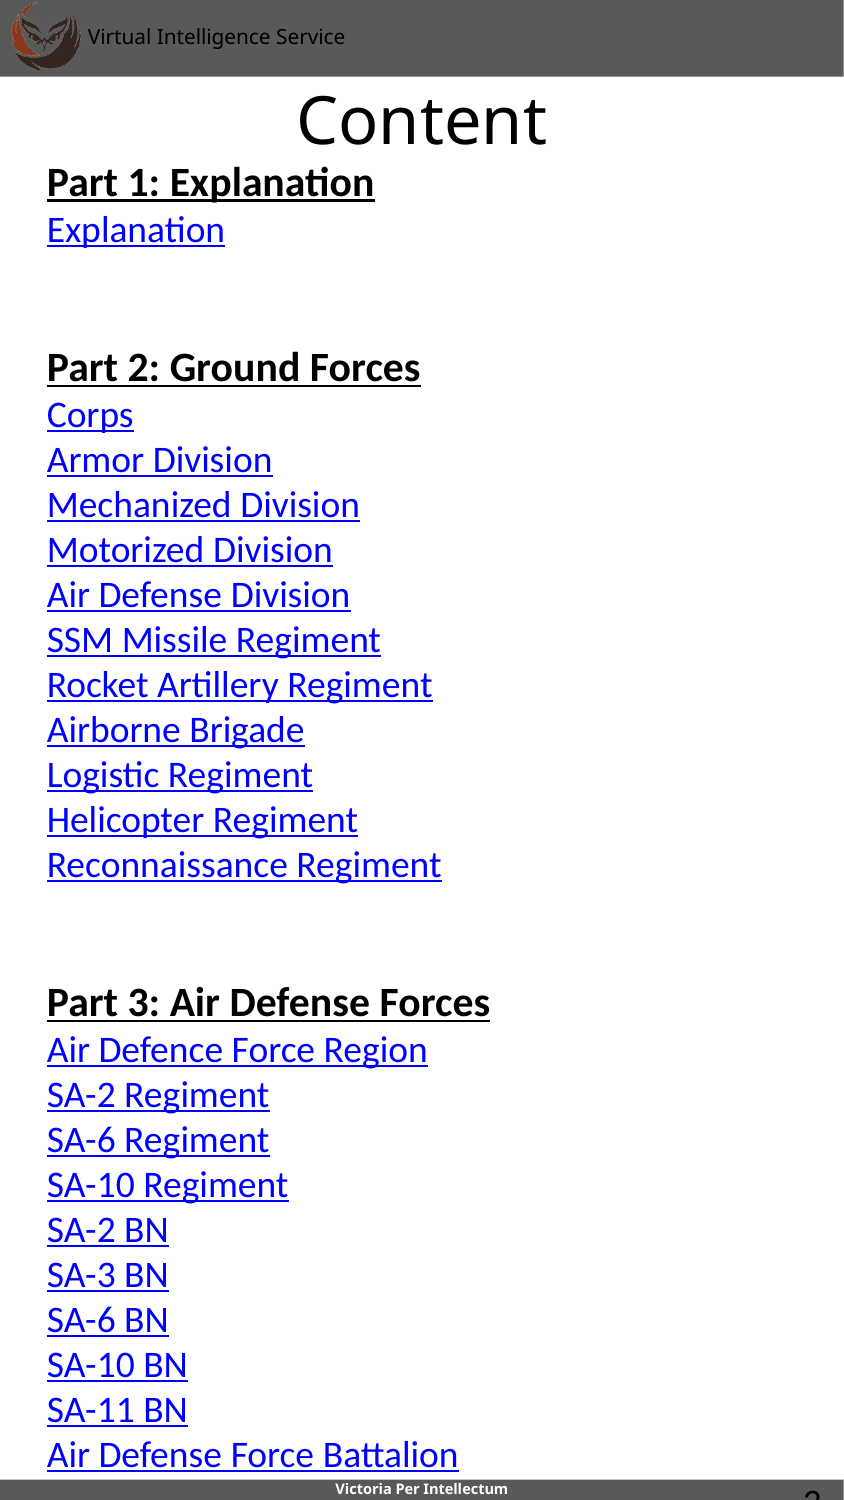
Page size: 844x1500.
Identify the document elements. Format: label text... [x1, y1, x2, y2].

text_box 3 [788, 1470, 844, 1500]
picture [0, 0, 88, 76]
text_box Part 1: Explanation Explanation Part 2: Ground Forces Corps Armor Division Mechanized Division Motorized Division Air Defense Division SSM Missile Regiment Rocket Artillery Regiment Airborne Brigade Logistic Regiment Helicopter Regiment Reconnaissance Regiment Part 3: Air Defense Forces Air Defence Force Region SA-2 Regiment SA-6 Regiment SA-10 Regiment SA-2 BN SA-3 BN SA-6 BN SA-10 BN SA-11 BN Air Defense Force Battalion [32, 147, 777, 1483]
title Content [0, 76, 844, 160]
